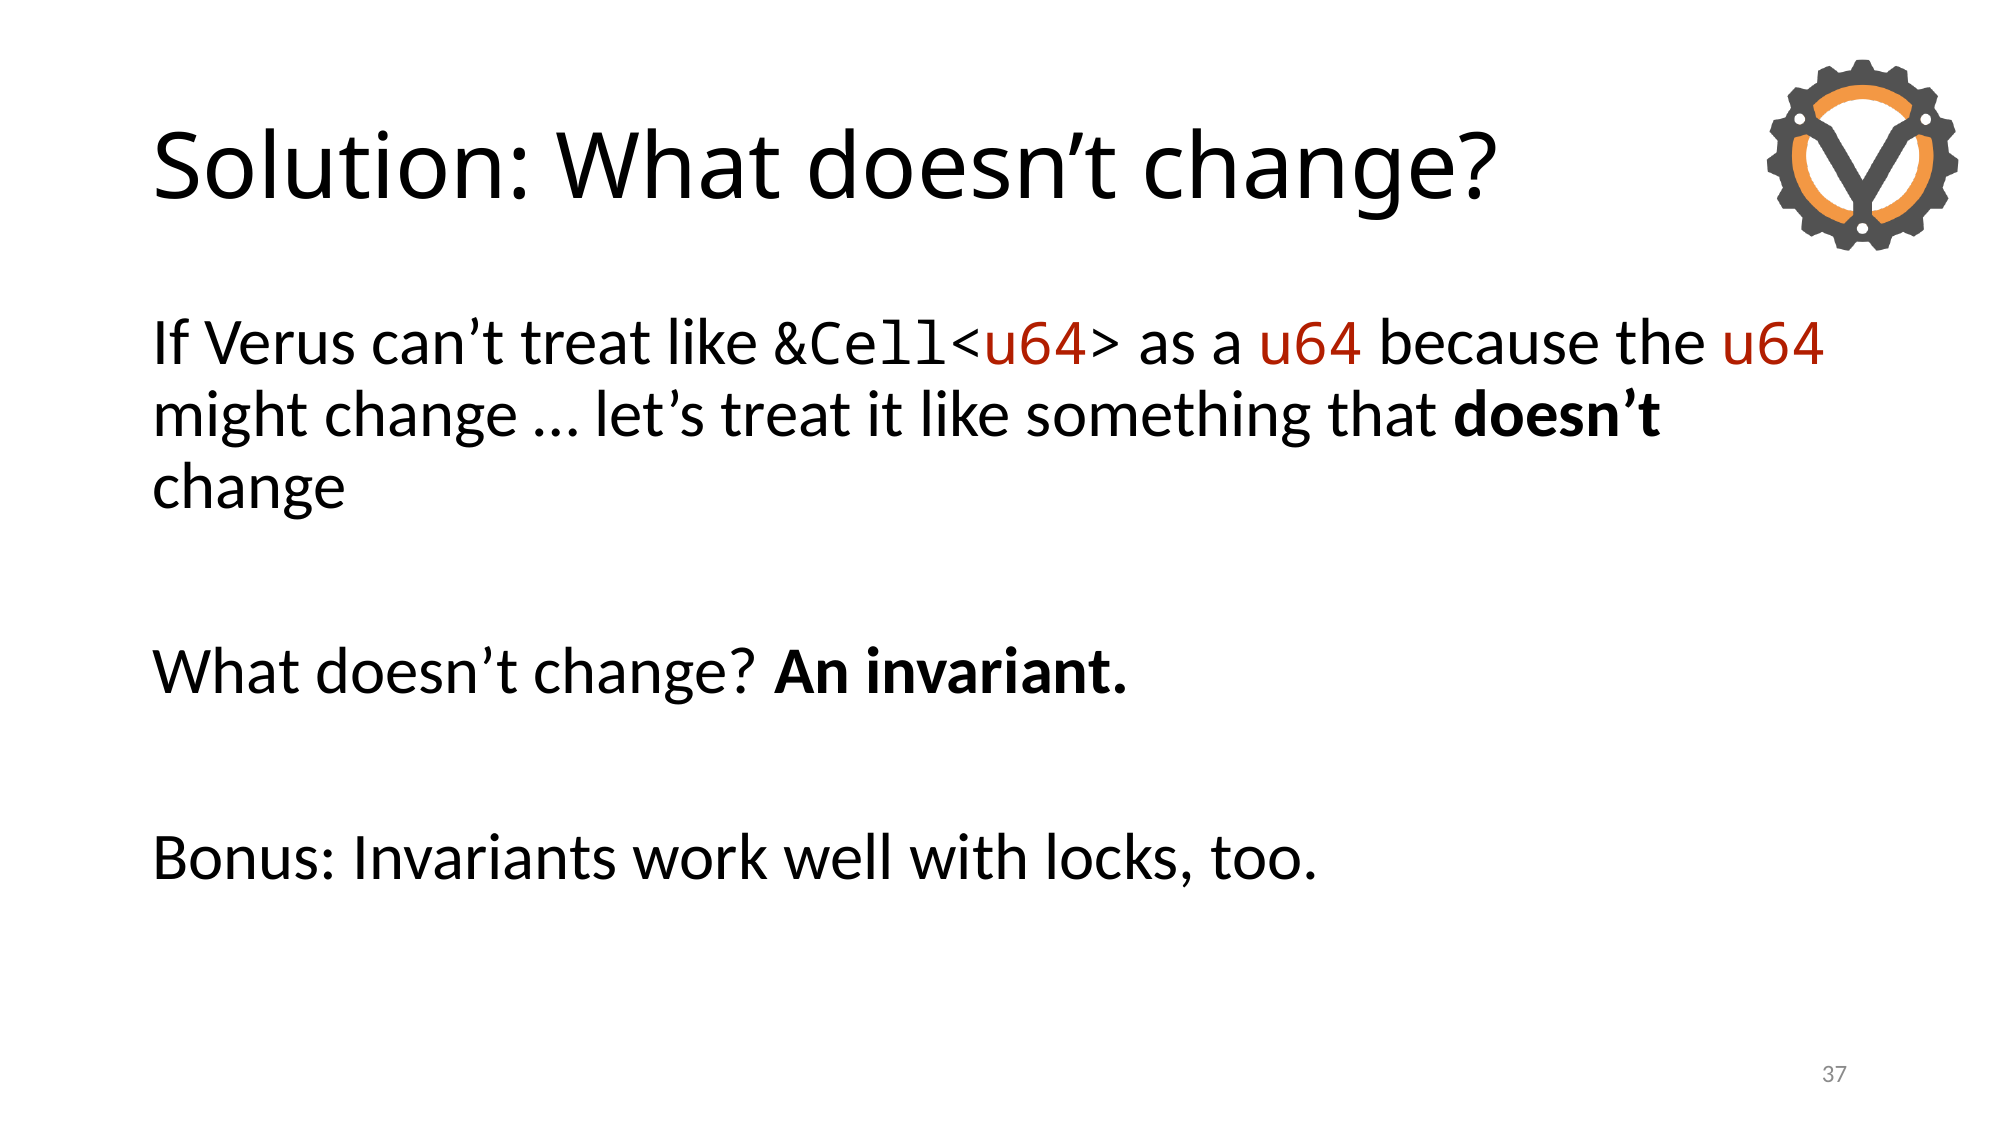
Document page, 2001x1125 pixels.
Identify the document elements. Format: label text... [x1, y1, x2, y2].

slide_number 37 [1412, 1042, 1863, 1103]
picture [1766, 59, 1959, 252]
title Solution: What doesn’t change? [137, 59, 1751, 278]
list If Verus can’t treat like &Cell<u64> as a u64 because the u64 might change … let’s treat it like something that doesn’t change What doesn’t change? An invariant. Bonus: Invariants work well with locks, too. [137, 299, 1863, 1014]
